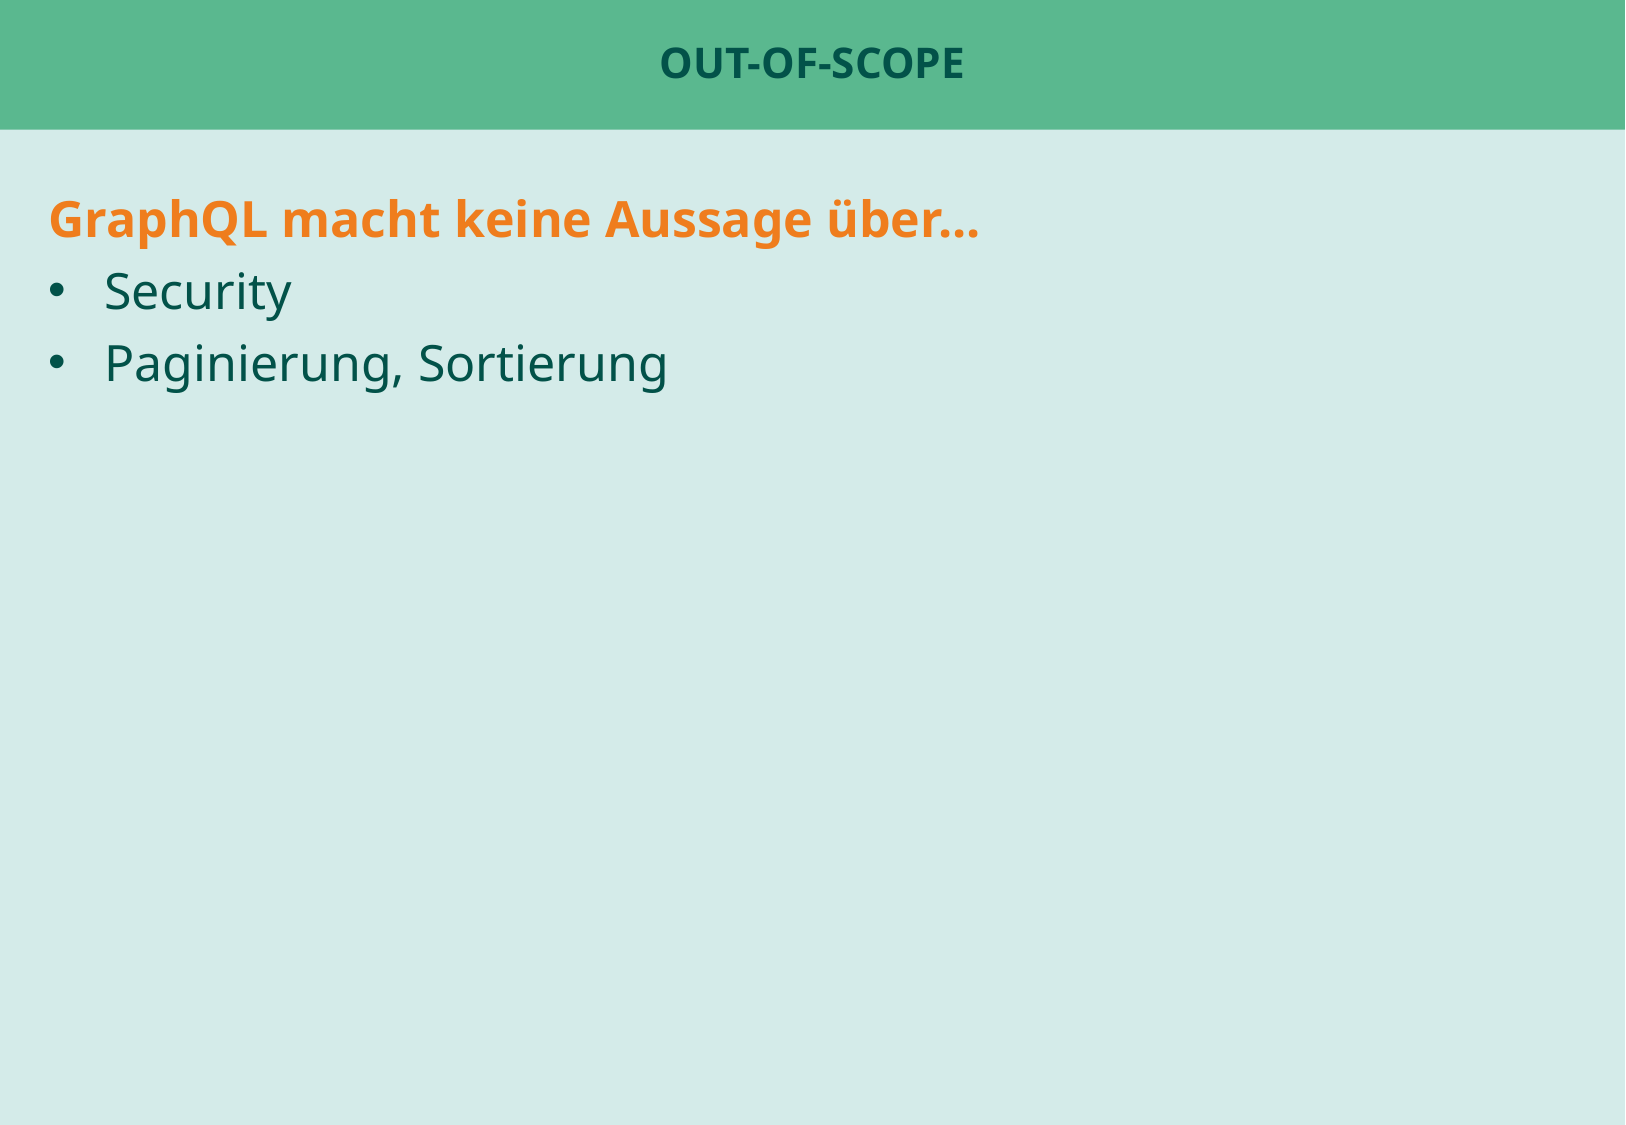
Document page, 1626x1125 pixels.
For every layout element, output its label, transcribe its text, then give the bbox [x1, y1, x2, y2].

title out-of-scope [0, 0, 1625, 130]
text_box GraphQL macht keine Aussage über... Security Paginierung, Sortierung [33, 168, 1535, 471]
